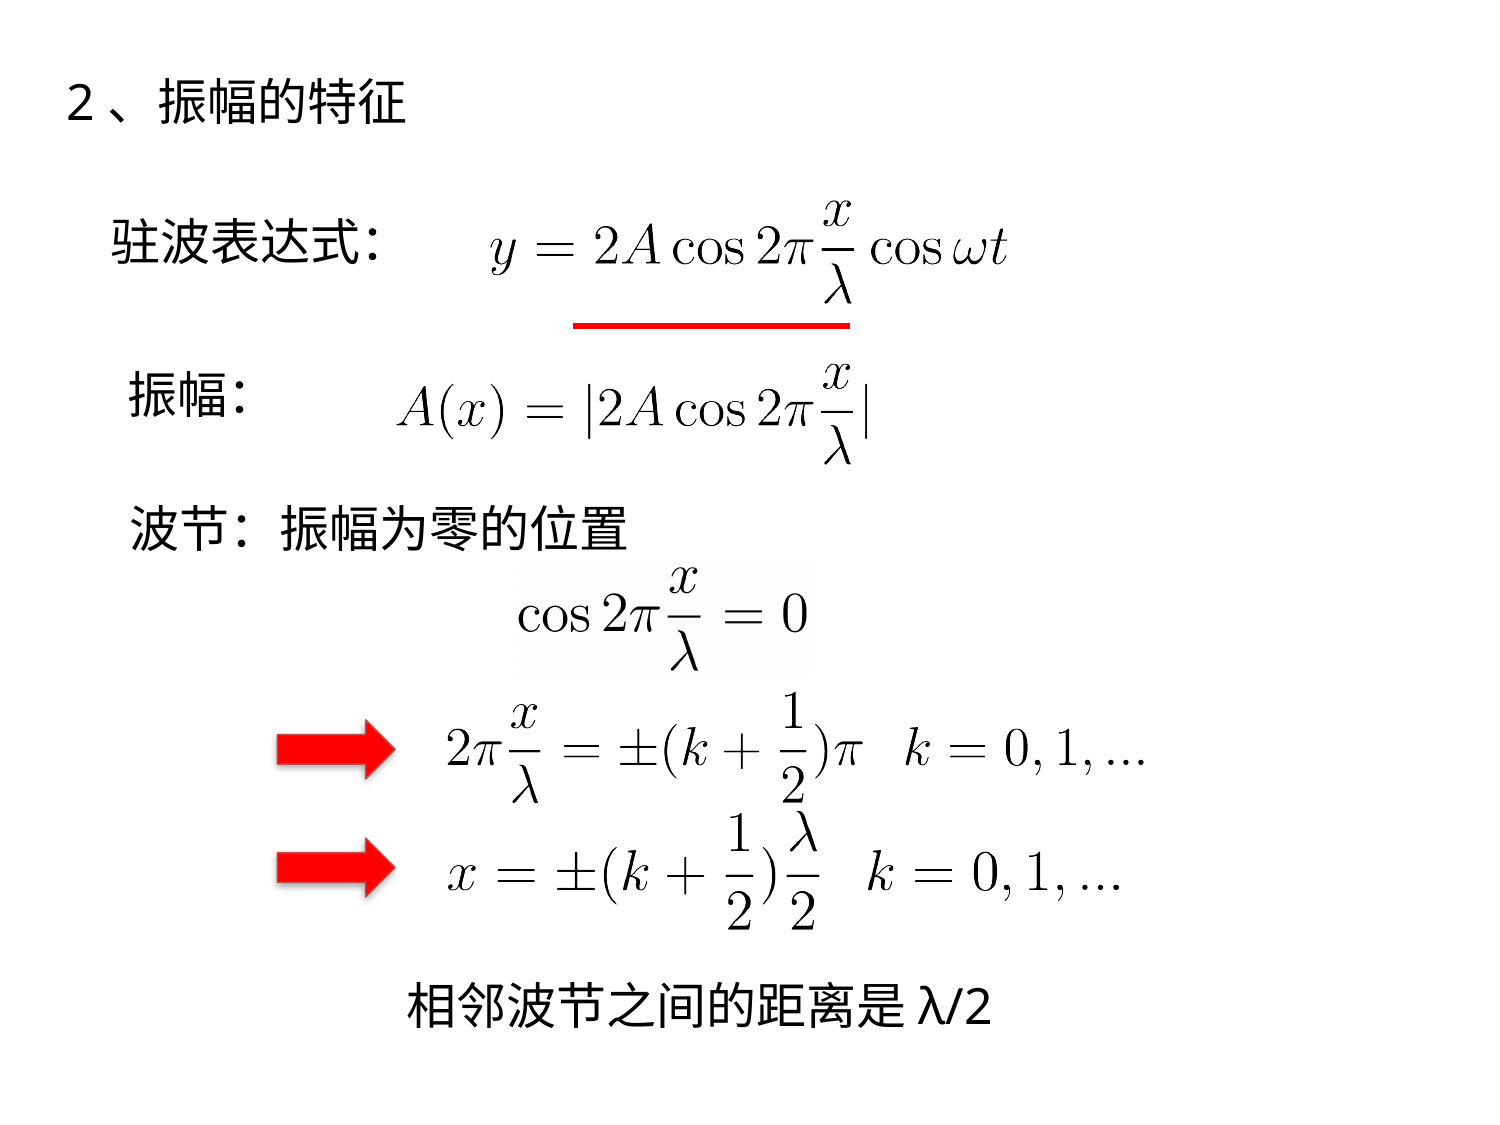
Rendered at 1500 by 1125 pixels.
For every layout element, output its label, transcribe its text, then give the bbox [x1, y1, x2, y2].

text_box [276, 719, 396, 780]
picture [513, 559, 810, 676]
picture [487, 191, 1013, 311]
text_box 驻波表达式： [95, 202, 426, 278]
text_box 相邻波节之间的距离是λ/2 [324, 967, 1075, 1042]
text_box 2、振幅的特征 [51, 63, 422, 138]
text_box 振幅： [113, 356, 293, 432]
text_box [276, 837, 396, 898]
text_box 波节：振幅为零的位置 [114, 490, 645, 566]
picture [442, 680, 1152, 933]
picture [392, 353, 878, 470]
